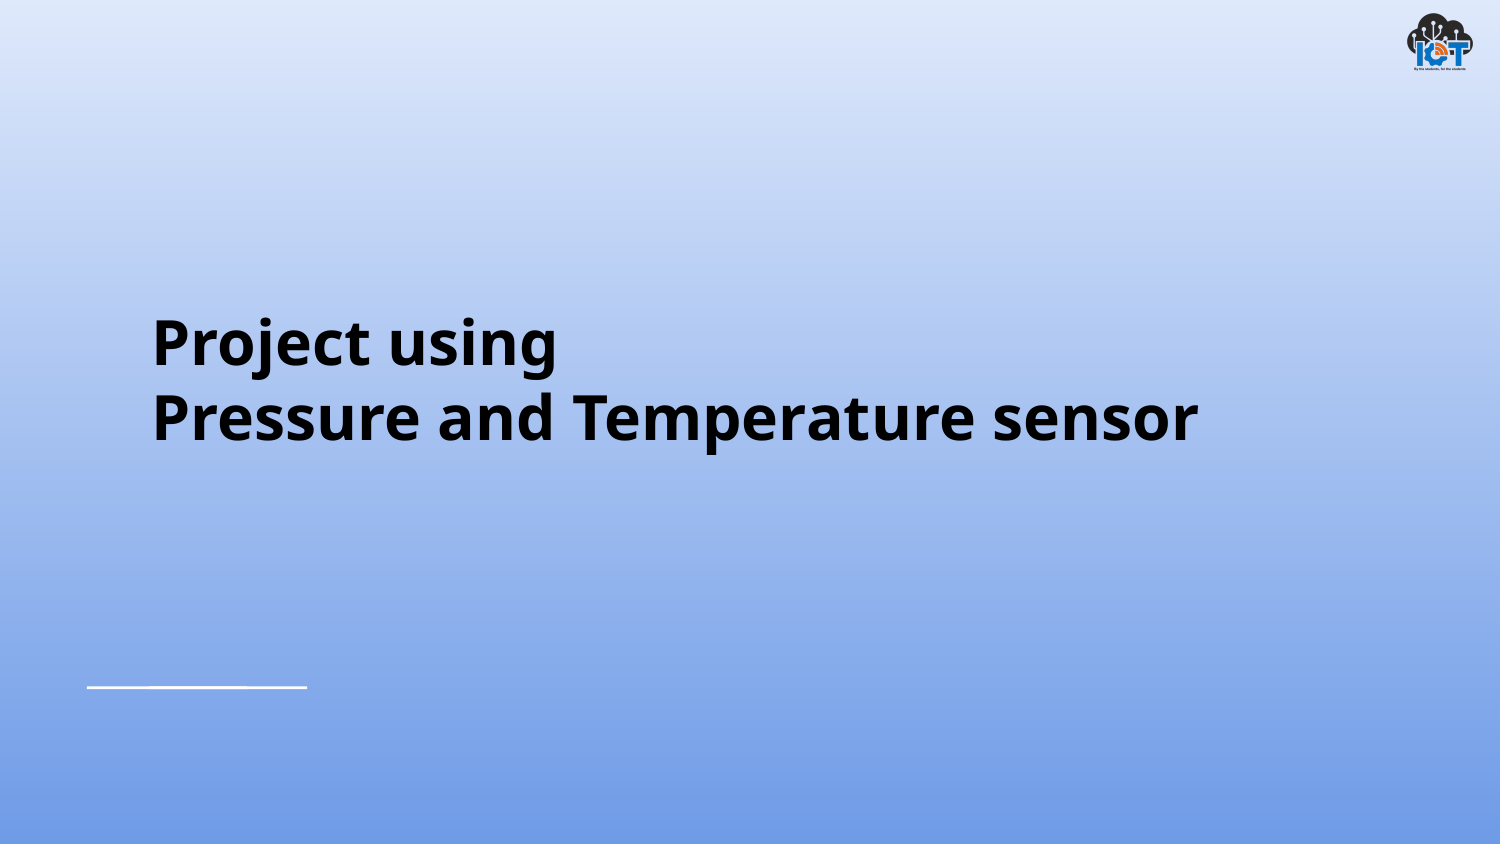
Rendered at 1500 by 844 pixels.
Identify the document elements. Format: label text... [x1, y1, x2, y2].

title Project using Pressure and Temperature sensor [136, 288, 1269, 473]
picture [1389, 6, 1491, 78]
